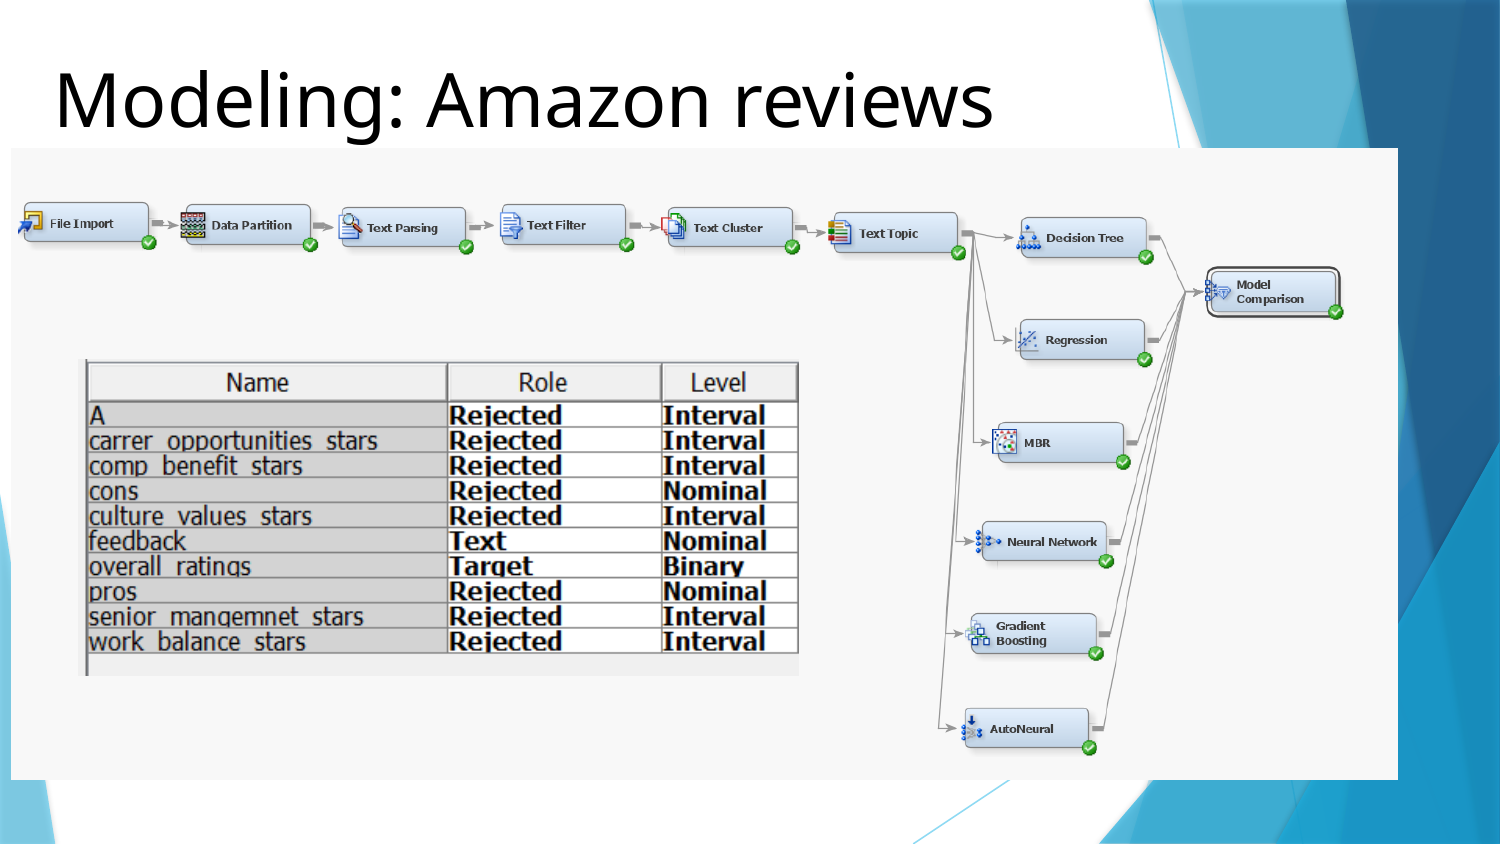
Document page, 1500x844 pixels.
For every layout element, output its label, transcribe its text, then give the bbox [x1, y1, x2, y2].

picture [10, 148, 1399, 781]
title Modeling: Amazon reviews [38, 37, 1437, 132]
